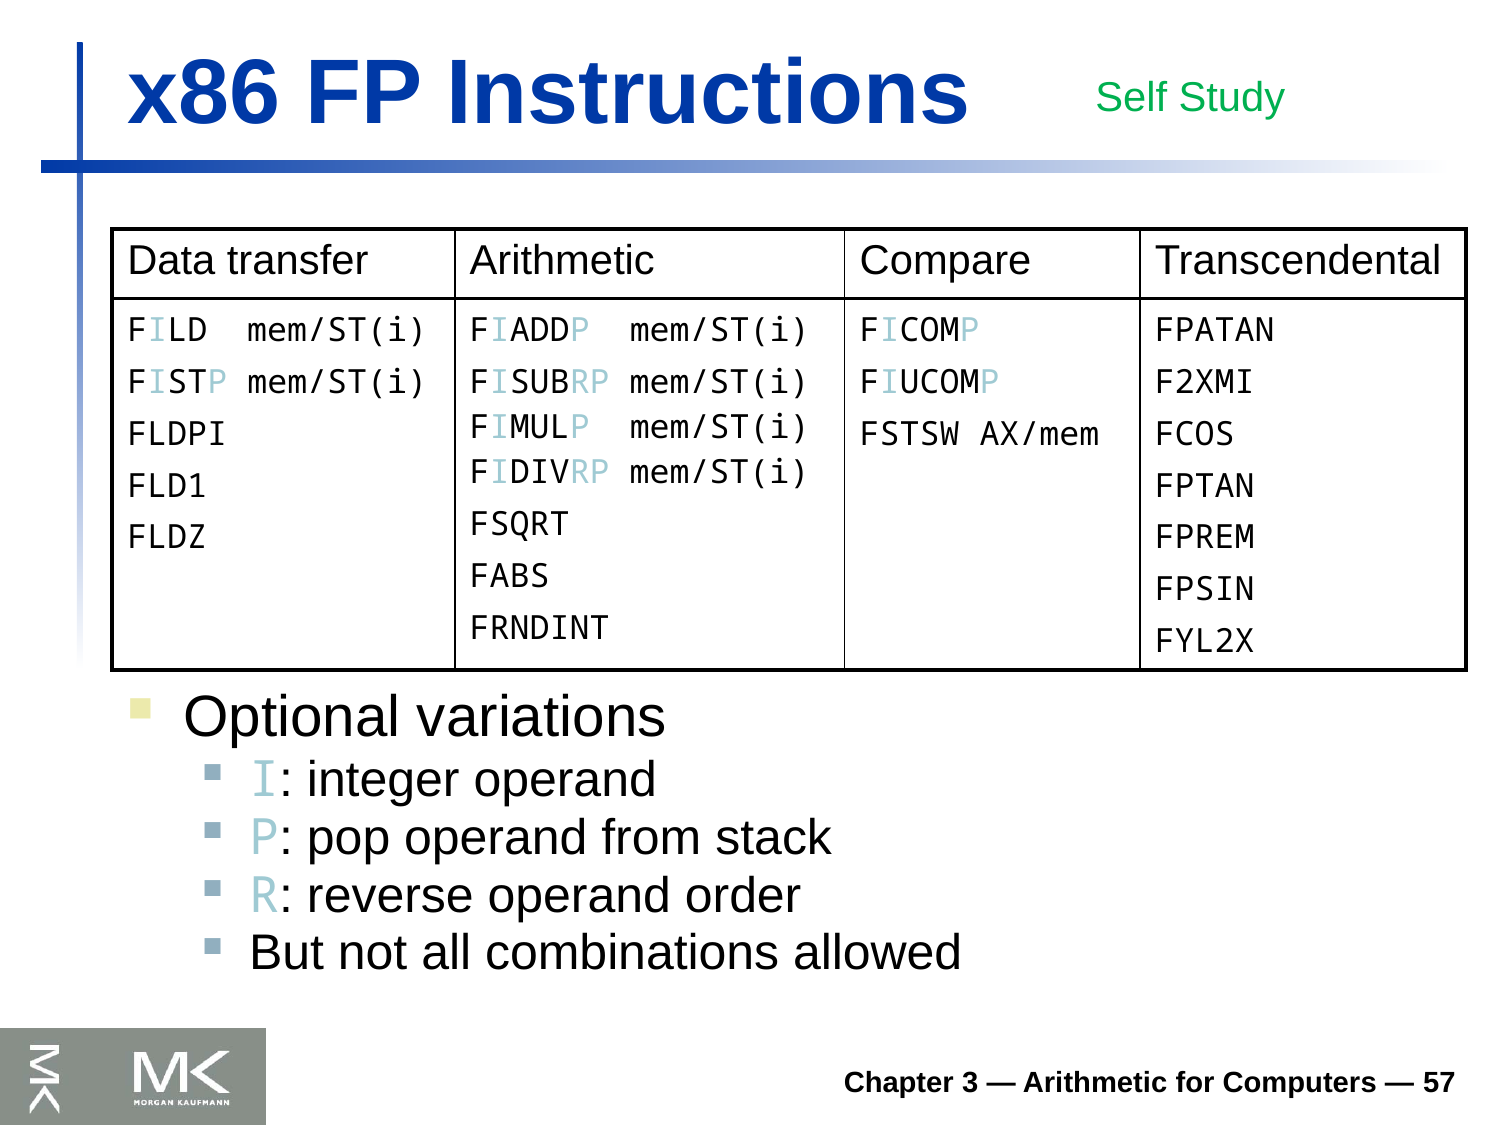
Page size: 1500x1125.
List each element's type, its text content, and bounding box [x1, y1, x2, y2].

table_header Transcendental [1141, 231, 1464, 297]
table_cell FIADDP mem/ST(i) FISUBRP mem/ST(i) FIMULP mem/ST(i) FIDIVRP mem/ST(i) FSQRT FABS FRNDINT [456, 300, 844, 668]
table_cell FILD mem/ST(i) FISTP mem/ST(i) FLDPI FLD1 FLDZ [114, 300, 454, 668]
table_header Arithmetic [456, 231, 844, 297]
table_header Data transfer [114, 231, 454, 297]
text_box Self Study [1080, 62, 1317, 127]
table_header Compare [845, 231, 1139, 297]
table_cell FICOMP FIUCOMP FSTSW AX/mem [845, 300, 1139, 668]
table_cell FPATAN F2XMI FCOS FPTAN FPREM FPSIN FYL2X [1141, 300, 1464, 668]
picture [0, 1028, 266, 1125]
list Optional variations I: integer operand P: pop operand from stack R: reverse operand order But not all combinations allowed [112, 684, 1469, 1024]
title x86 FP Instructions [112, 23, 1468, 149]
footer Chapter 3 — Arithmetic for Computers — 57 [277, 1046, 1471, 1106]
